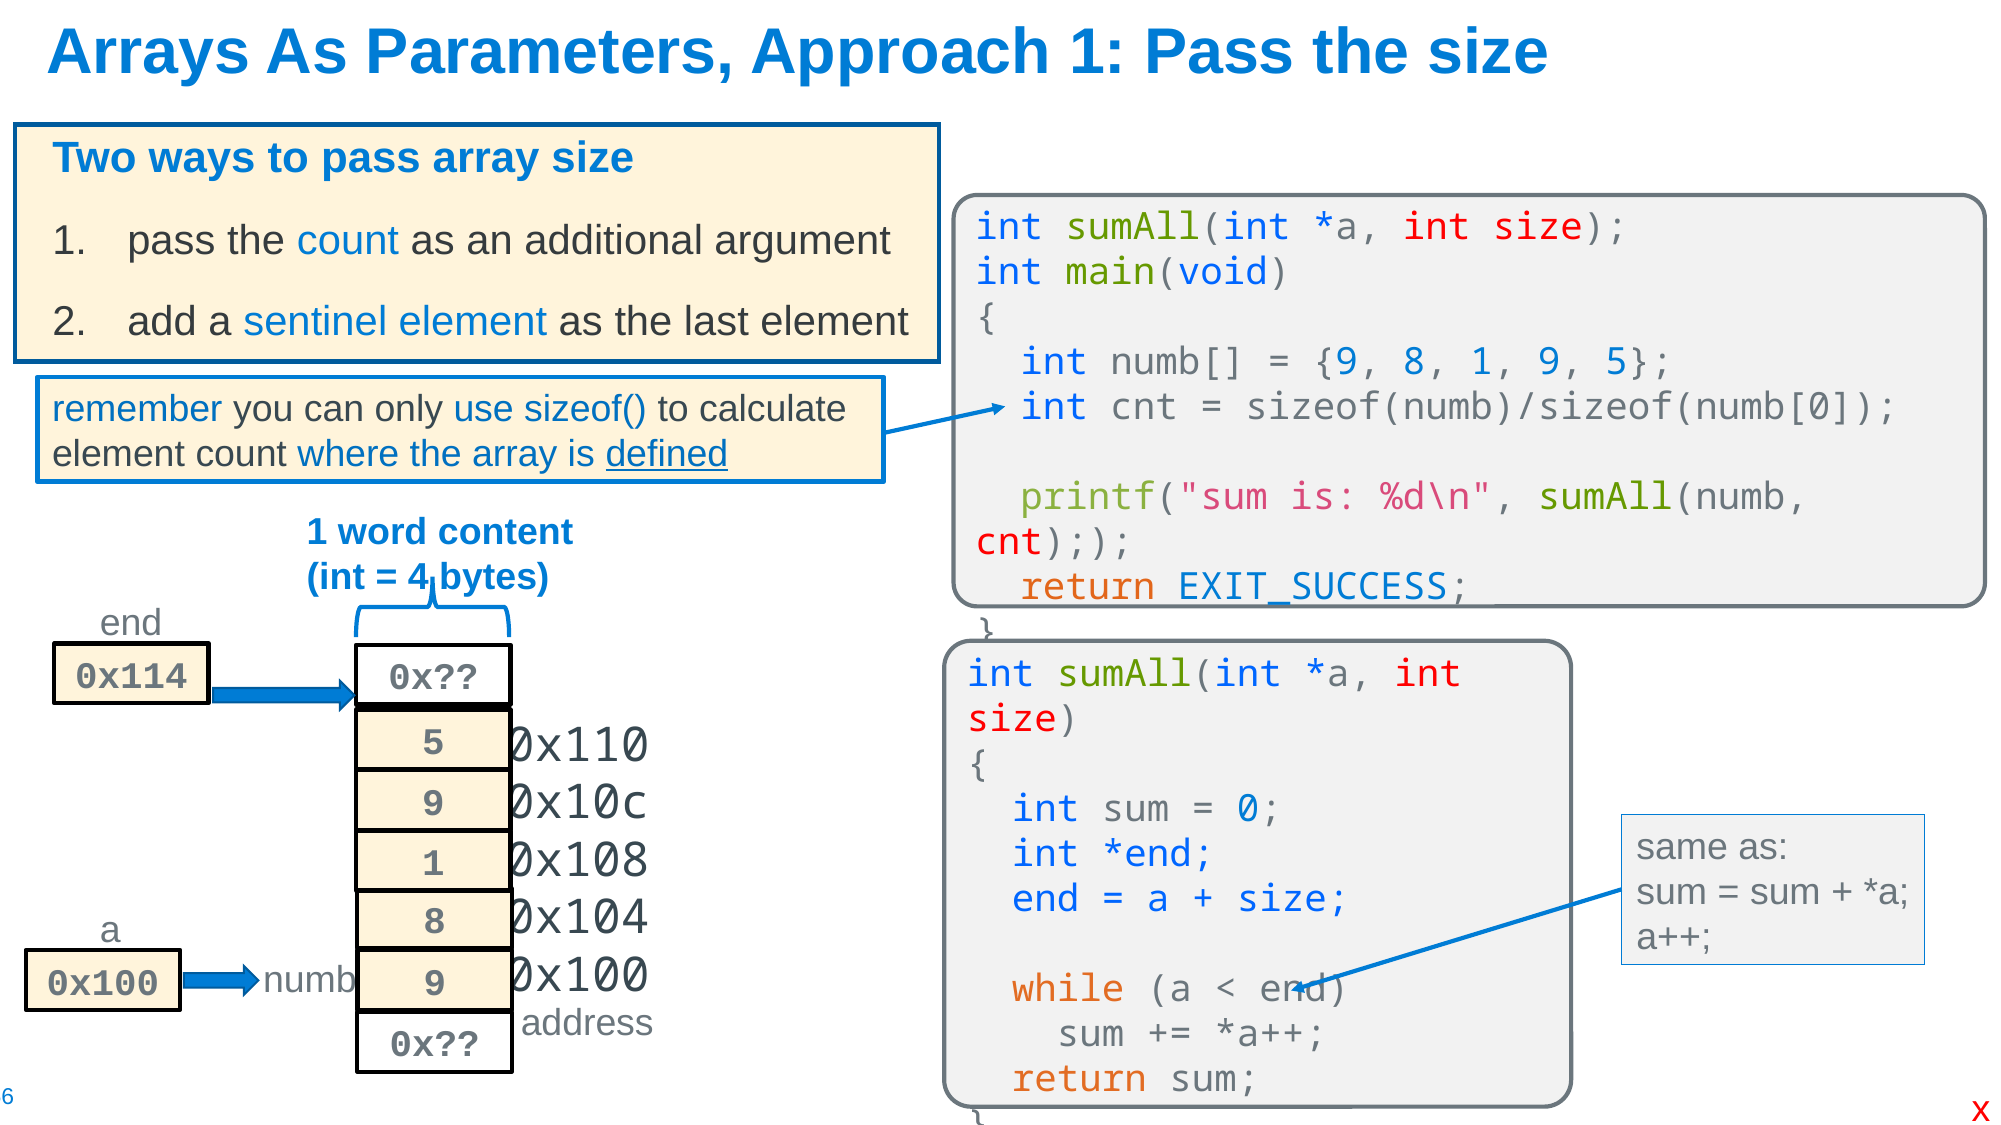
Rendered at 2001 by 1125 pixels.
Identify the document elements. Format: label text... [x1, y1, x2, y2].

text_box [14, 123, 940, 362]
text_box int sumAll(int *a, int size) { int sum = 0; int *end; end = a + size; while (a < end) sum += *a++; return sum; } [944, 640, 1572, 1107]
list Two ways to pass array size pass the count as an additional argument add a sentinel element as the last element [37, 111, 960, 353]
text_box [25, 499, 743, 1073]
text_box int sumAll(int *a, int size); int main(void) { int numb[] = {9, 8, 1, 9, 5}; int cnt = sizeof(numb)/sizeof(numb[0]); printf("sum is: %d\n", sumAll(numb, cnt);); return EXIT_SUCCESS; } [953, 194, 1985, 607]
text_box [1291, 890, 1621, 991]
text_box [37, 377, 1006, 484]
text_box same as: sum = sum + *a; a++; [1621, 814, 1925, 965]
text_box x [1956, 1076, 2000, 1125]
title Arrays As Parameters, Approach 1: Pass the size [31, 21, 1957, 95]
